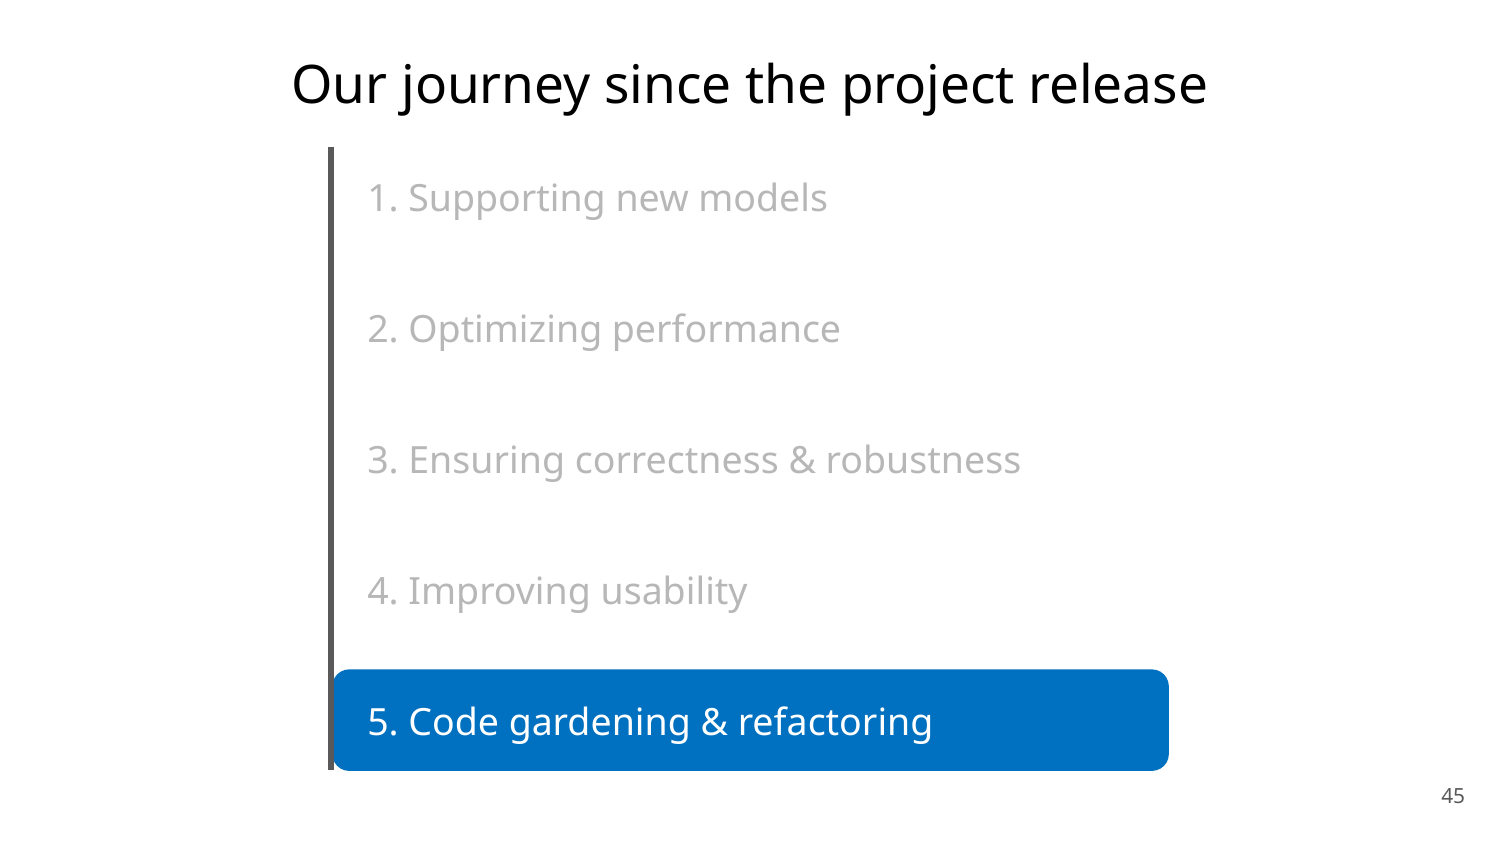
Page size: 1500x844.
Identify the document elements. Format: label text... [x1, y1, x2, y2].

text_box 1. Supporting new models [334, 145, 1169, 248]
text_box 3. Ensuring correctness & robustness [335, 407, 1169, 510]
text_box 4. Improving usability [335, 538, 1169, 640]
slide_number ‹#› [1389, 764, 1480, 830]
text_box 2. Optimizing performance [335, 276, 1169, 379]
title Our journey since the project release [51, 35, 1449, 130]
text_box 5. Code gardening & refactoring [335, 669, 1169, 771]
